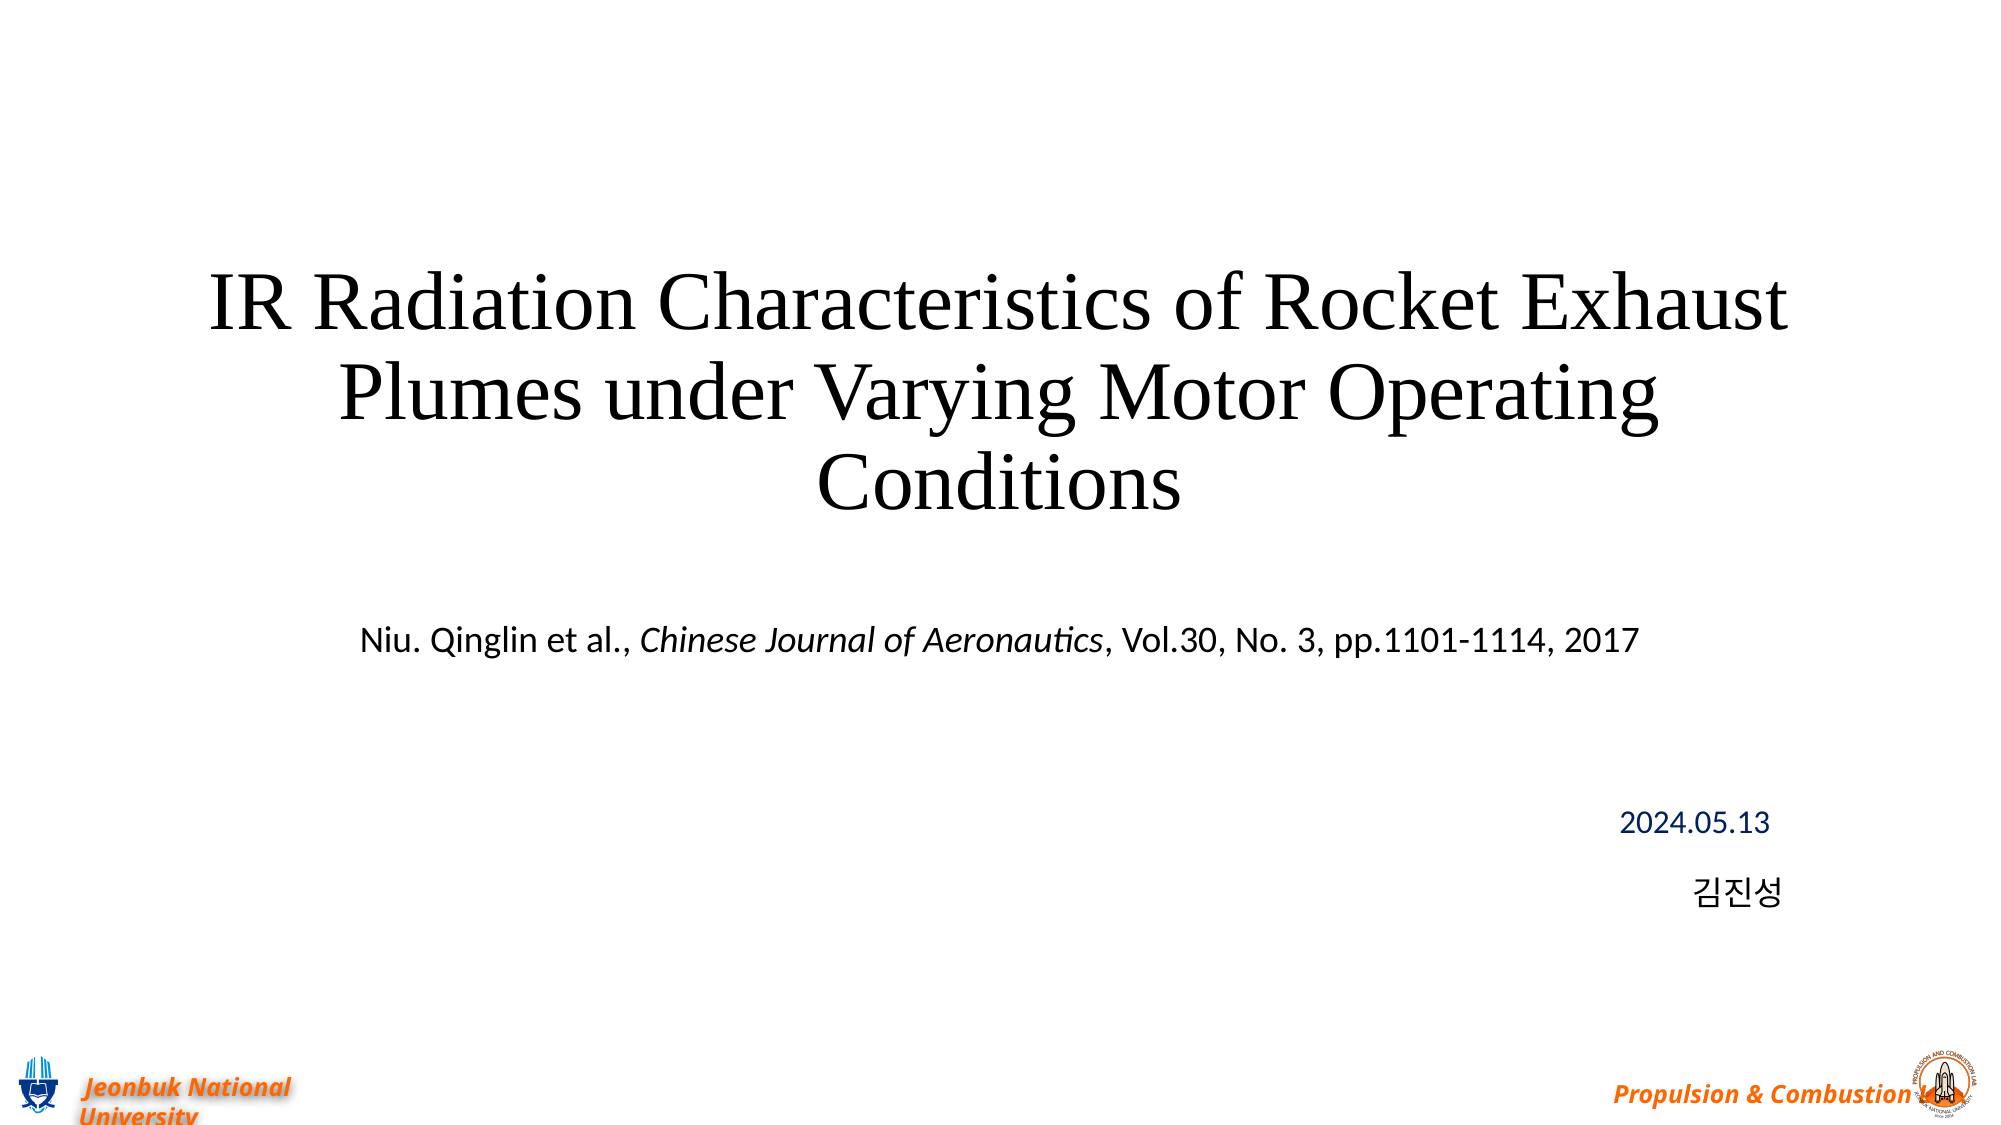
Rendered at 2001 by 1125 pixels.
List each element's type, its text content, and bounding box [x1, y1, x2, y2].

text_box Niu. Qinglin et al., Chinese Journal of Aeronautics, Vol.30, No. 3, pp.1101-1114, 2017 [257, 607, 1743, 668]
text_box 2024.05.13 [1343, 793, 1785, 848]
picture [18, 1054, 58, 1116]
title IR Radiation Characteristics of Rocket Exhaust Plumes under Varying Motor Operating Conditions [168, 223, 1832, 563]
subtitle 김진성 [1164, 849, 1800, 942]
picture [1901, 1039, 1988, 1125]
